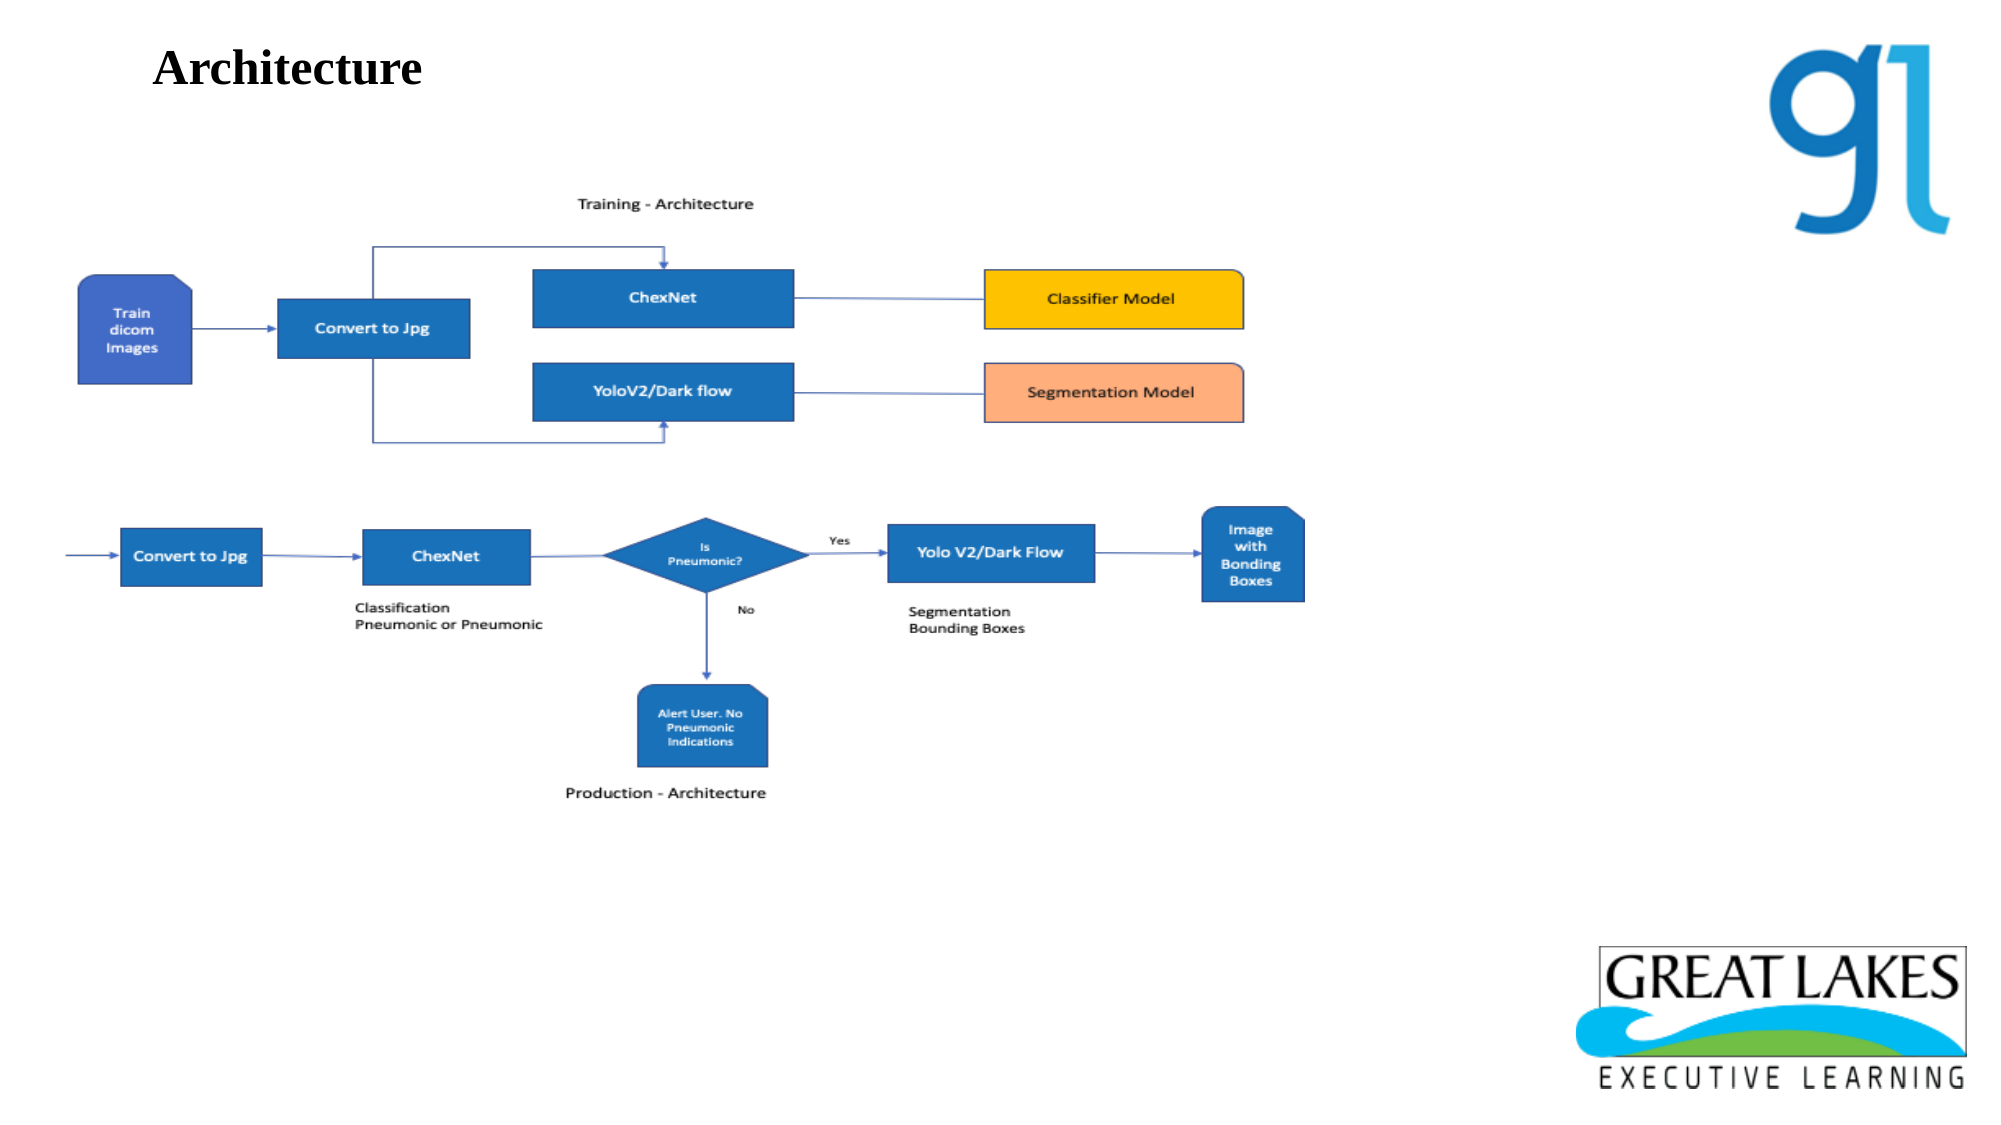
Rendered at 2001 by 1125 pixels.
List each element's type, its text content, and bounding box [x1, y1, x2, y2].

picture [65, 190, 1305, 812]
picture [1576, 945, 1967, 1089]
picture [1718, 0, 2000, 282]
title Architecture [137, 31, 1718, 121]
